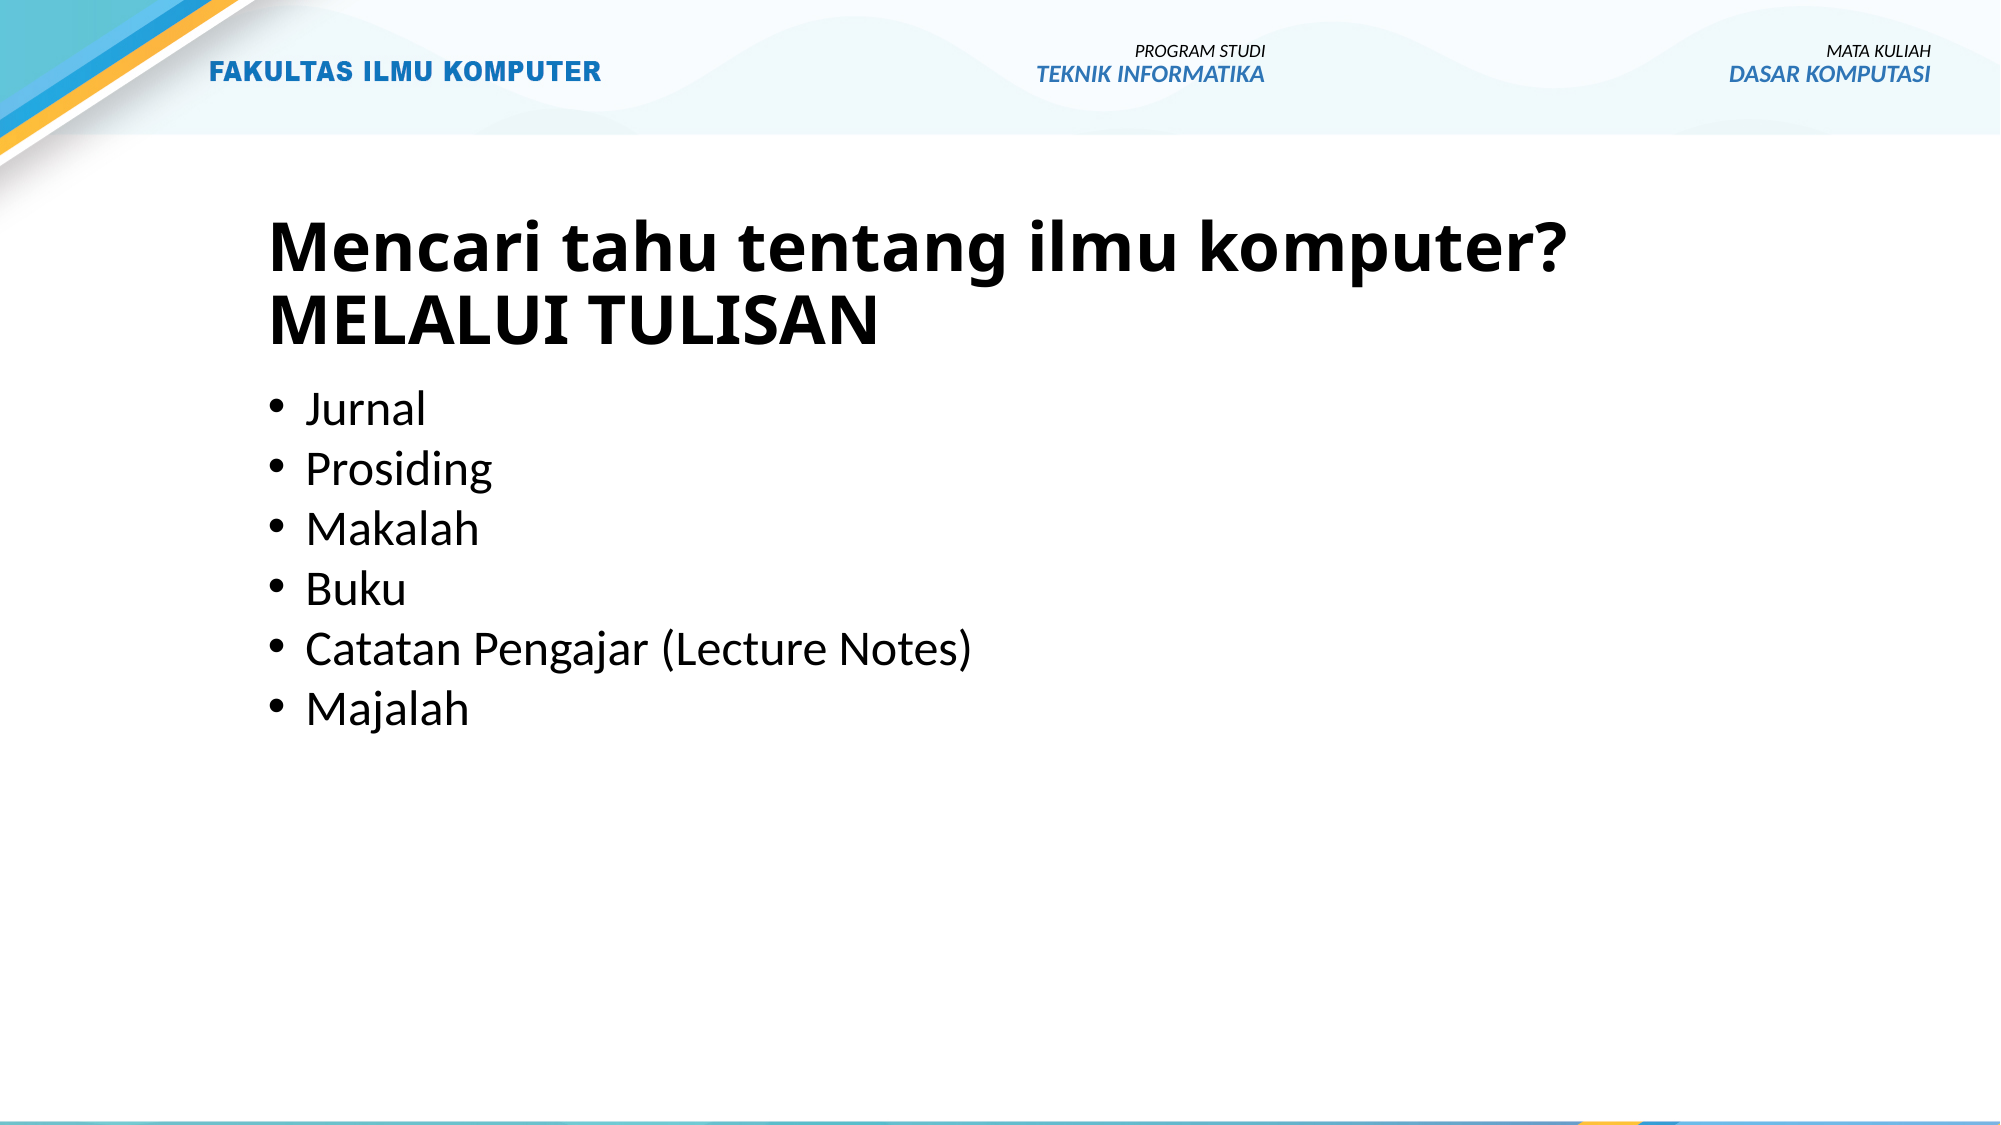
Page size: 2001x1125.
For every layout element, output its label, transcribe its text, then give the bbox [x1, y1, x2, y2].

picture [0, 0, 2000, 1125]
text_box PROGRAM STUDI TEKNIK INFORMATIKA [904, 33, 1281, 118]
list Jurnal Prosiding Makalah Buku Catatan Pengajar (Lecture Notes) Majalah [252, 367, 1852, 1072]
text_box MATA KULIAH DASAR KOMPUTASI [1569, 33, 1946, 118]
title Mencari tahu tentang ilmu komputer? MELALUI TULISAN [252, 204, 1852, 367]
